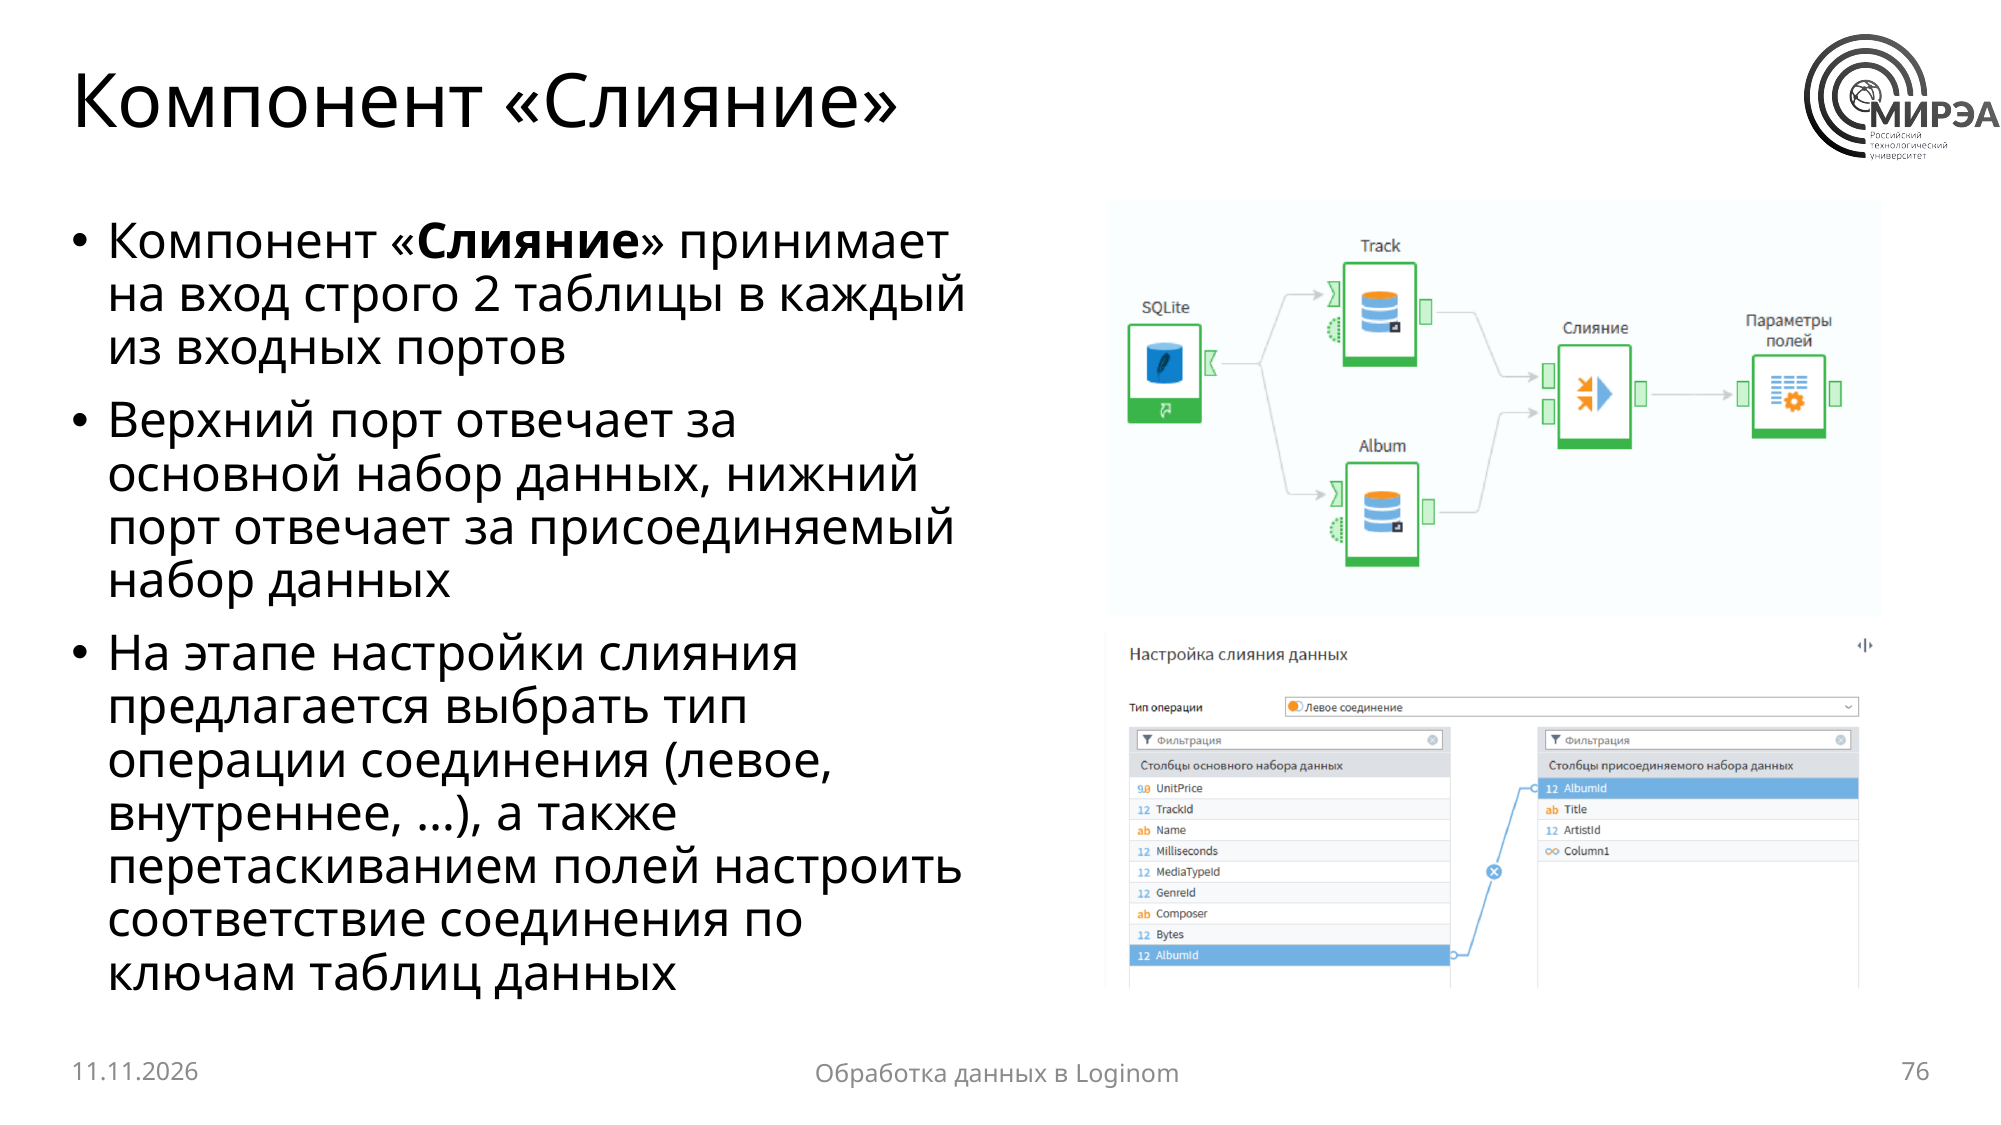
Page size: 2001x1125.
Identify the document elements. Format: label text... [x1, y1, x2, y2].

picture [1804, 34, 2000, 161]
list Компонент «Слияние» принимает на вход строго 2 таблицы в каждый из входных портов Верхний порт отвечает за основной набор данных, нижний порт отвечает за присоединяемый набор данных На этапе настройки слияния предлагается выбрать тип операции соединения (левое, внутреннее, …), а также перетаскиванием полей настроить соответствие соединения по ключам таблиц данных [56, 208, 989, 1023]
footer Обработка данных в Loginom [572, 1042, 1423, 1103]
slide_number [56, 1042, 507, 1103]
title Компонент «Слияние» [56, 22, 1792, 185]
picture [1104, 631, 1882, 998]
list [1108, 199, 1882, 617]
slide_number 76 [1494, 1042, 1945, 1103]
